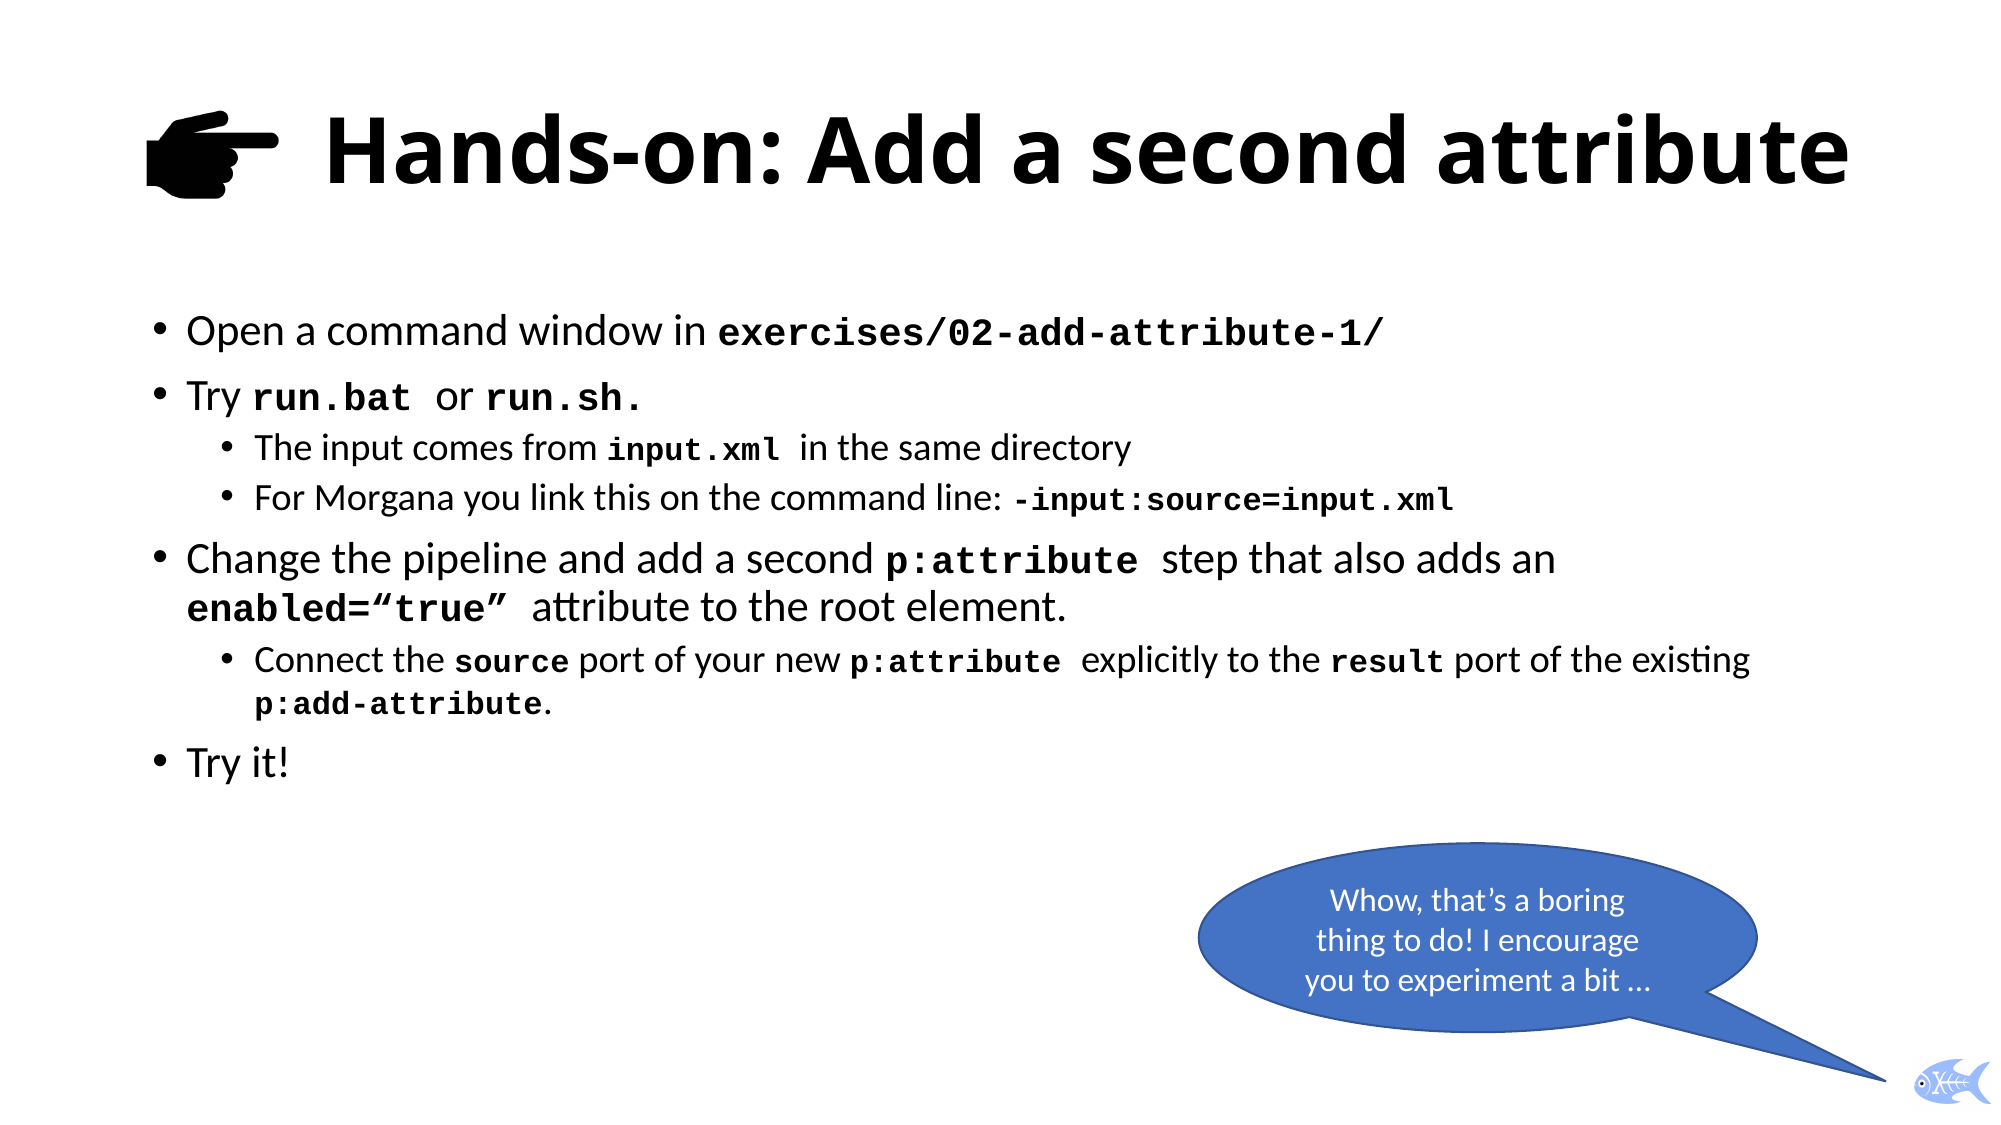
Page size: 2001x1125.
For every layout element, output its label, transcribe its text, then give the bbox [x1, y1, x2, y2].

picture [137, 79, 288, 230]
text_box Whow, that’s a boring thing to do! I encourage you to experiment a bit … [1197, 842, 1887, 1083]
title Hands-on: Add a second attribute [307, 45, 2000, 263]
list Open a command window in exercises/02-add-attribute-1/ Try run.bat or run.sh. The input comes from input.xml in the same directory For Morgana you link this on the command line: -input:source=input.xml Change the pipeline and add a second p:attribute step that also adds an enabled=“true” attribute to the root element. Connect the source port of your new p:attribute explicitly to the result port of the existing p:add-attribute. Try it! [137, 299, 1863, 796]
picture [1913, 1055, 1992, 1111]
